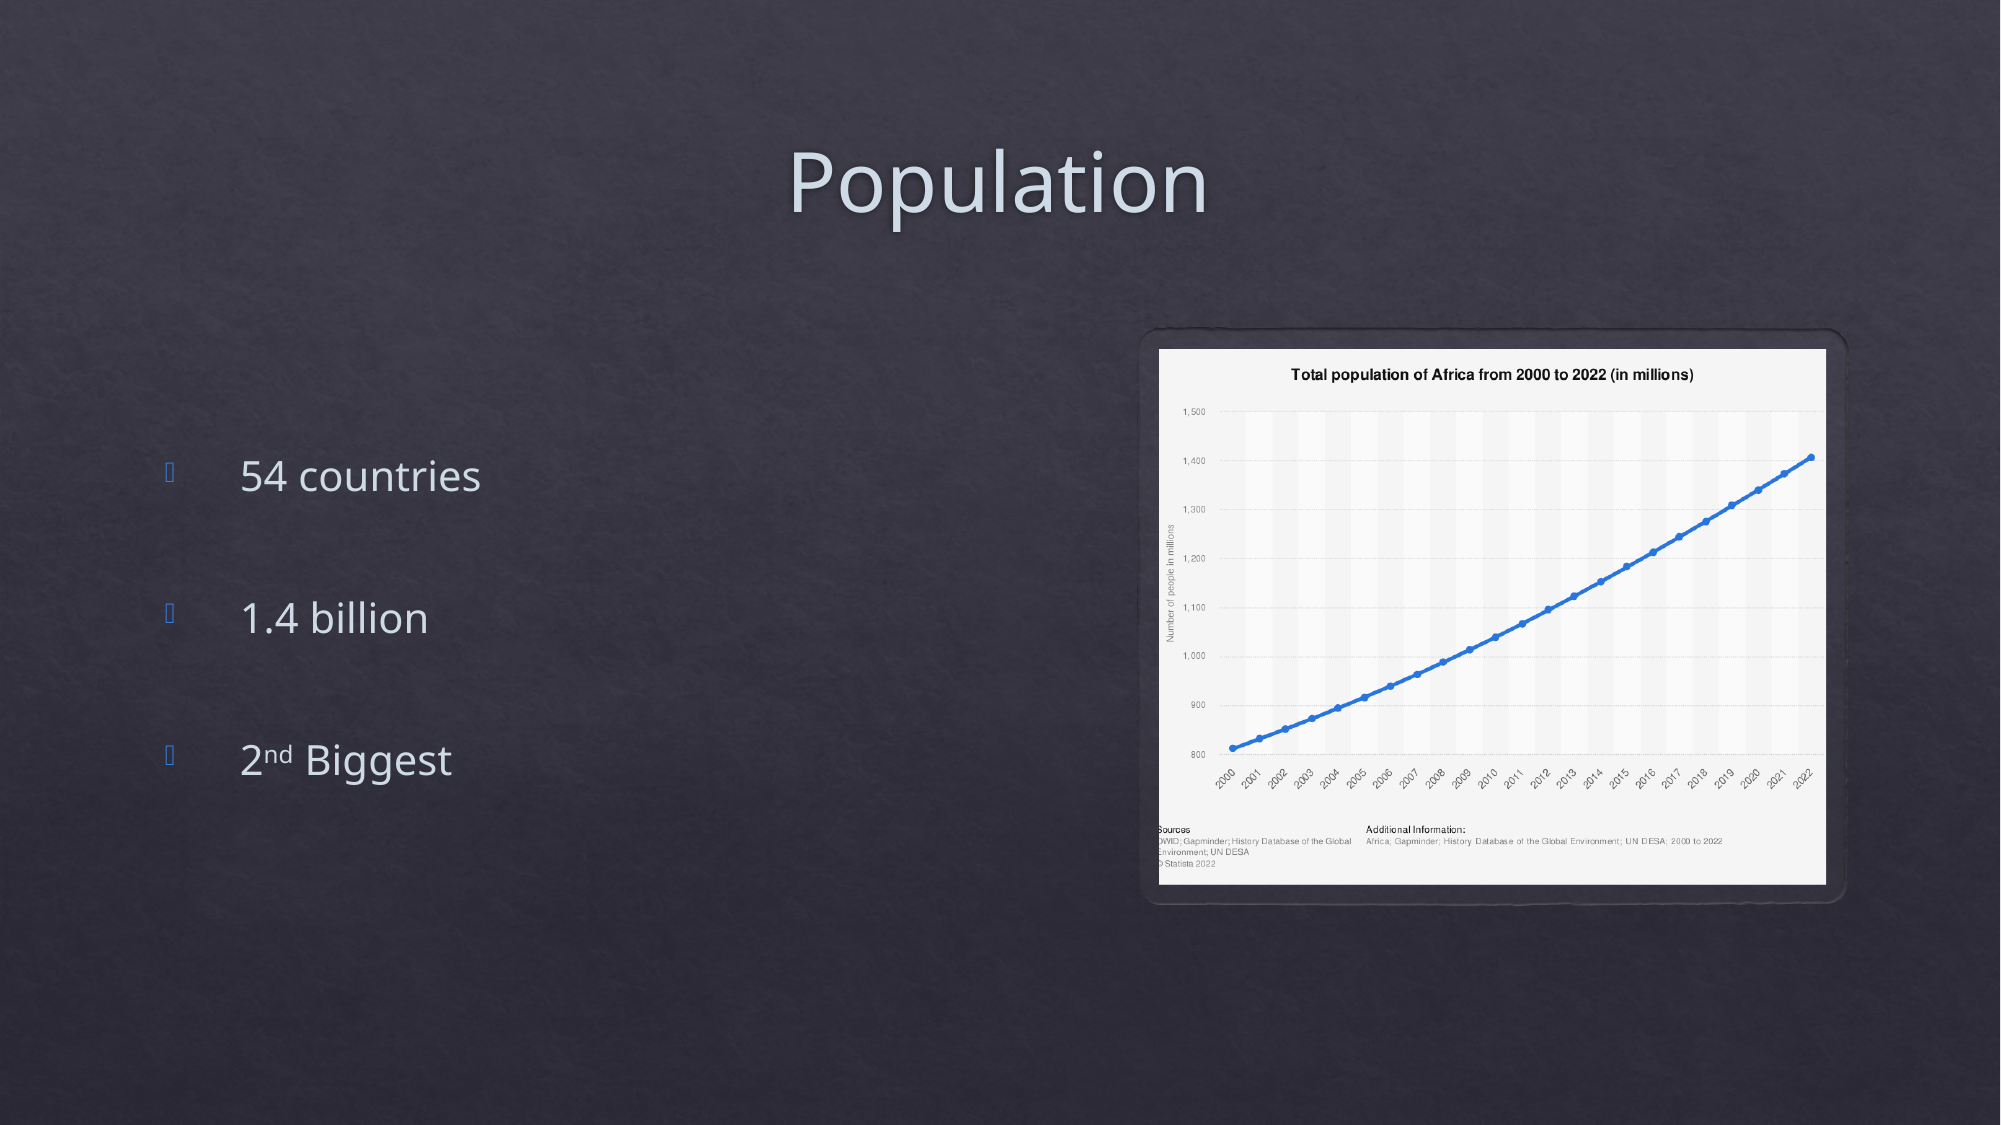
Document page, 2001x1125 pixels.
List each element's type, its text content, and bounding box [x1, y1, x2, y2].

picture [1137, 327, 1849, 906]
text_box 54 countries 1.4 billion 2nd Biggest [149, 284, 1060, 950]
title Population [149, 99, 1849, 260]
